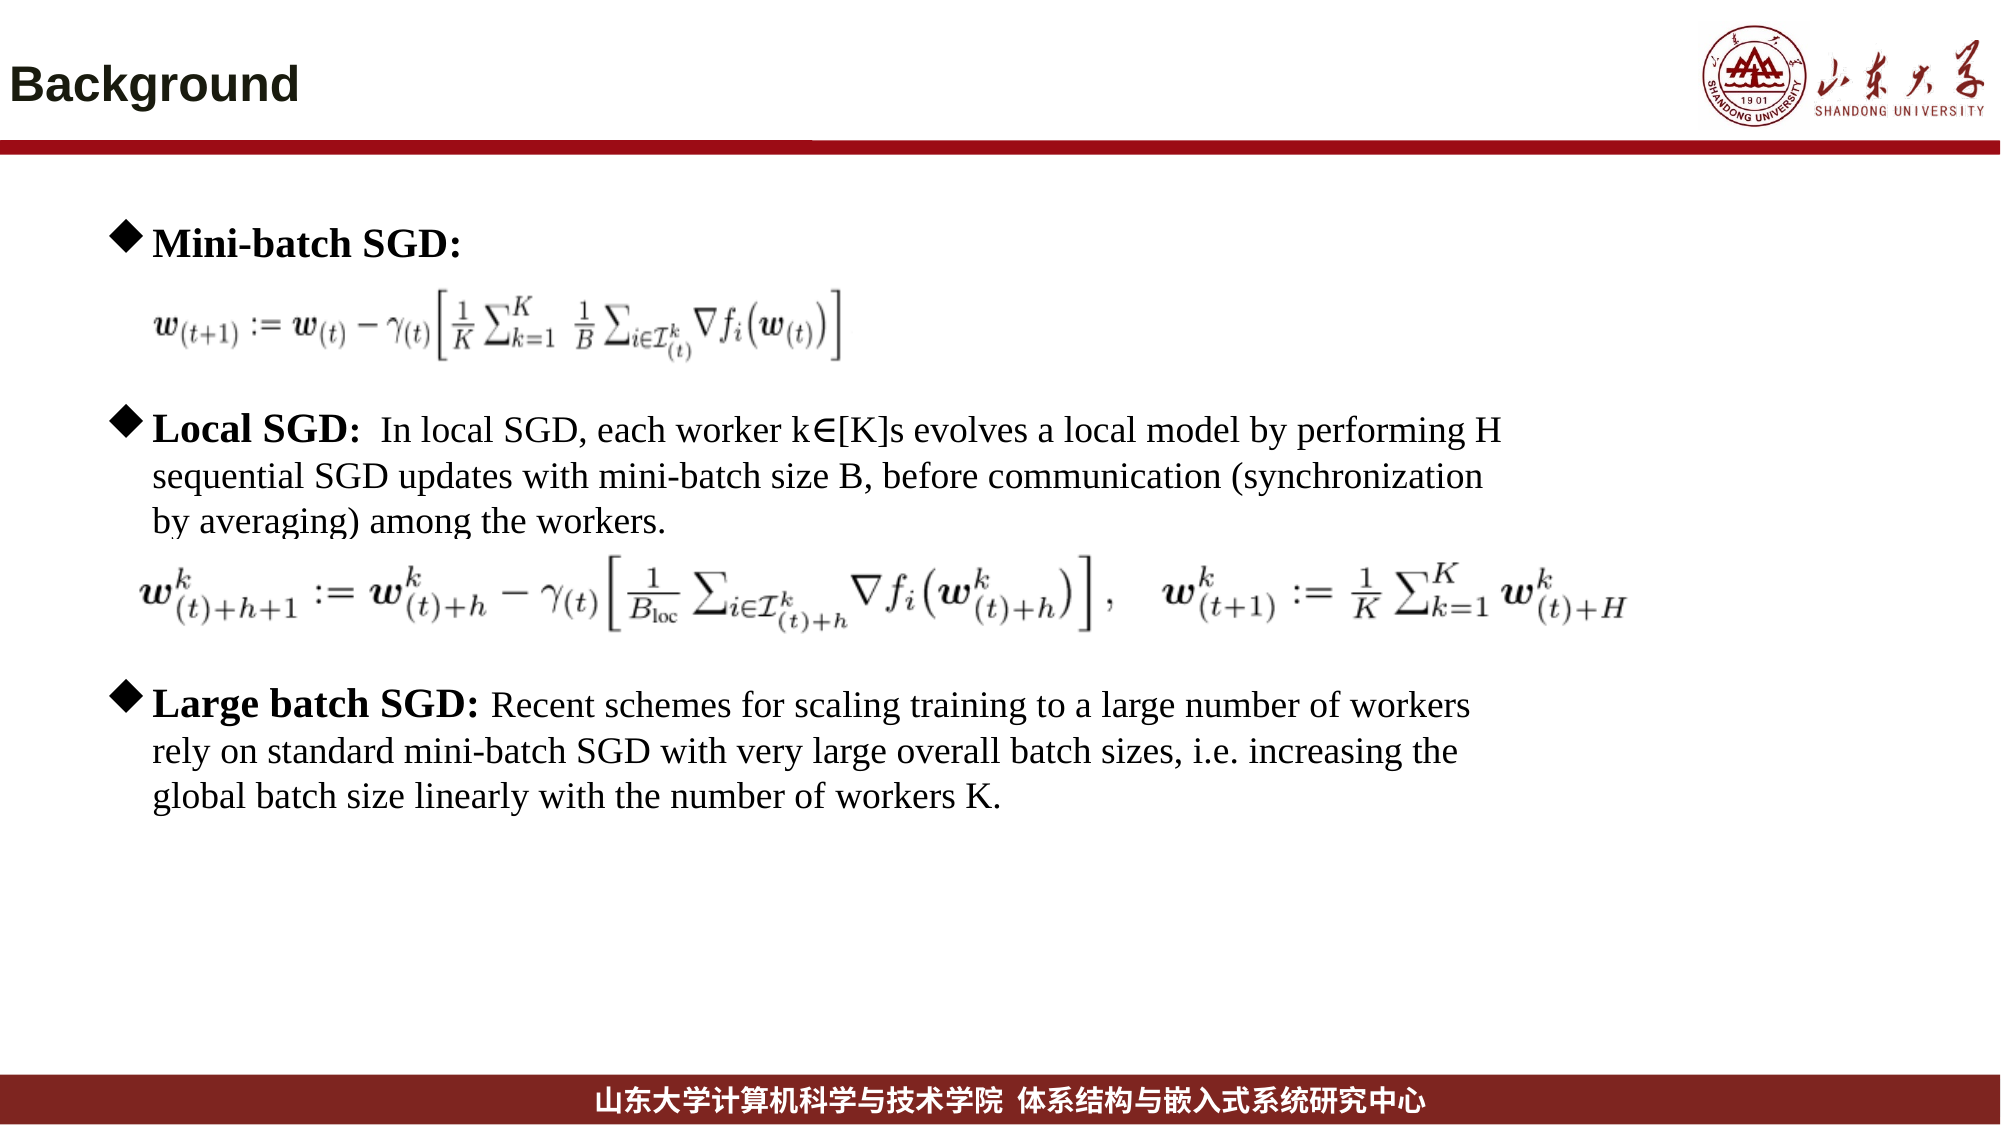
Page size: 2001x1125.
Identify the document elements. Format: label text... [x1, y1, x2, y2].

text_box Mini-batch SGD: Local SGD: In local SGD, each worker k∈[K]s evolves a local model by performing H sequential SGD updates with mini-batch size B, before communication (synchronization by averaging) among the workers. Large batch SGD: Recent schemes for scaling training to a large number of workers rely on standard mini-batch SGD with very large overall batch sizes, i.e. increasing the global batch size linearly with the number of workers K. [90, 208, 1533, 824]
title Background [0, 51, 1570, 164]
picture [1698, 21, 1985, 130]
picture [134, 269, 853, 375]
picture [121, 539, 1636, 645]
